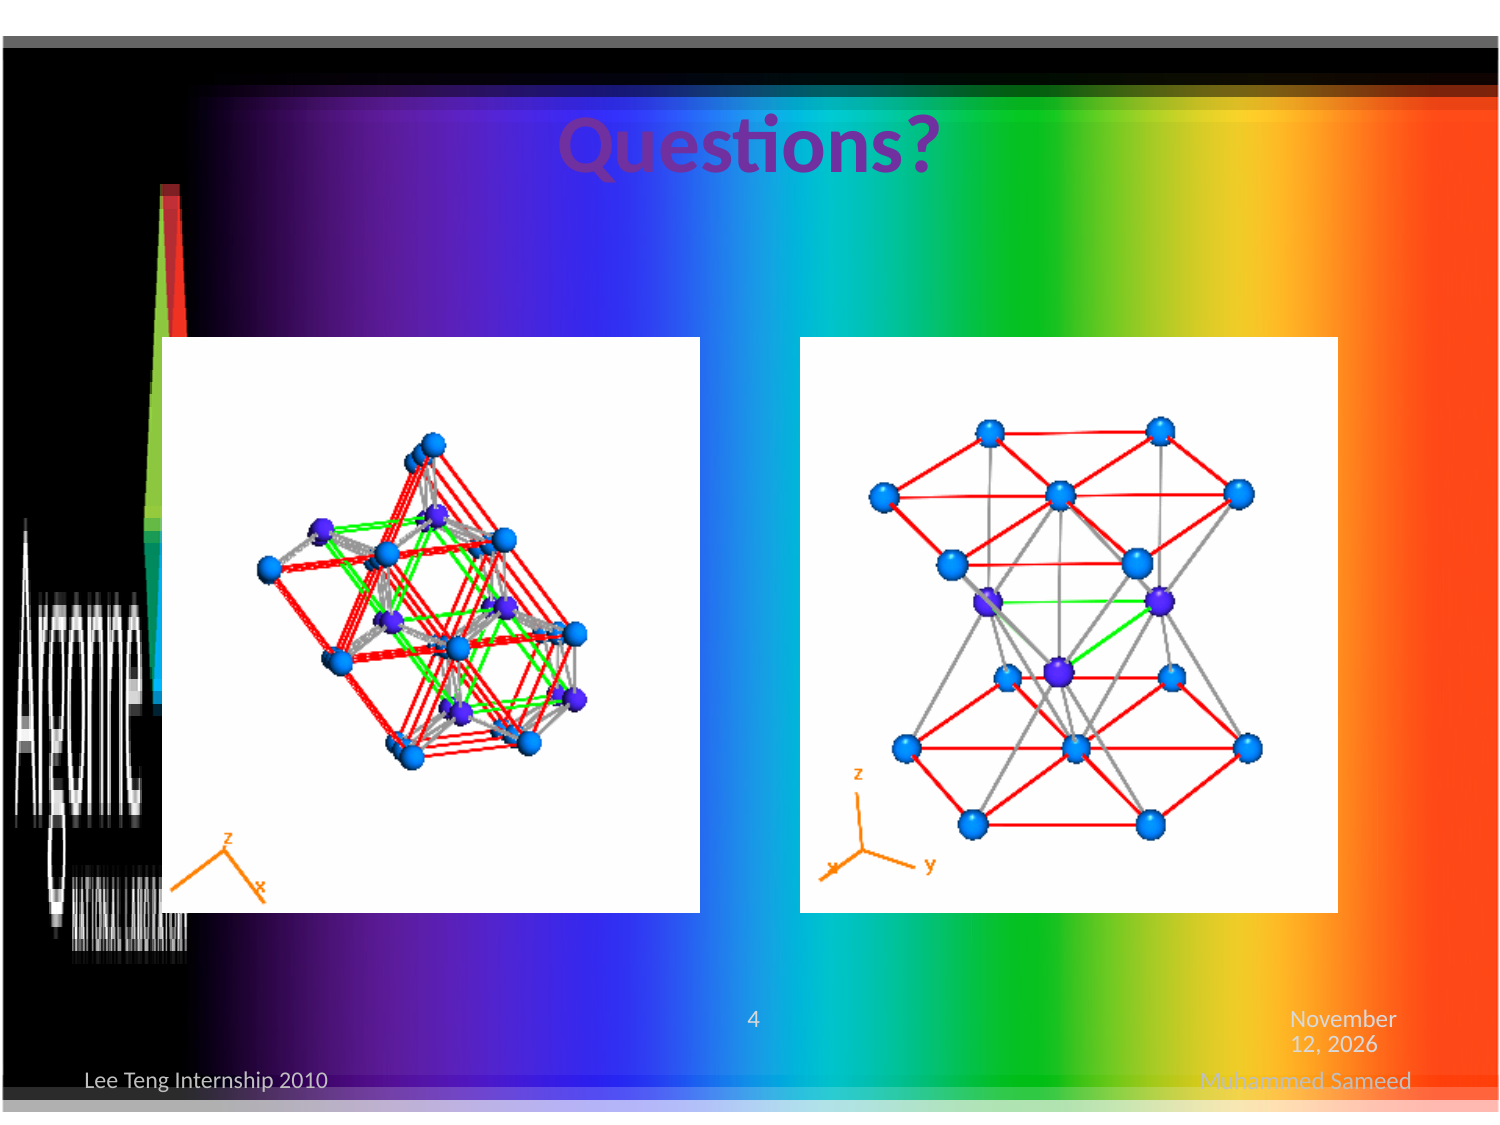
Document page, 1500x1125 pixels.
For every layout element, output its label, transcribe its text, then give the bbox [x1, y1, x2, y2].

title Questions? [75, 45, 1425, 233]
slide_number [1275, 987, 1425, 1048]
slide_number 4 [712, 987, 775, 1048]
picture [0, 0, 1500, 1125]
footer Muhammed Sameed [1175, 1050, 1438, 1110]
